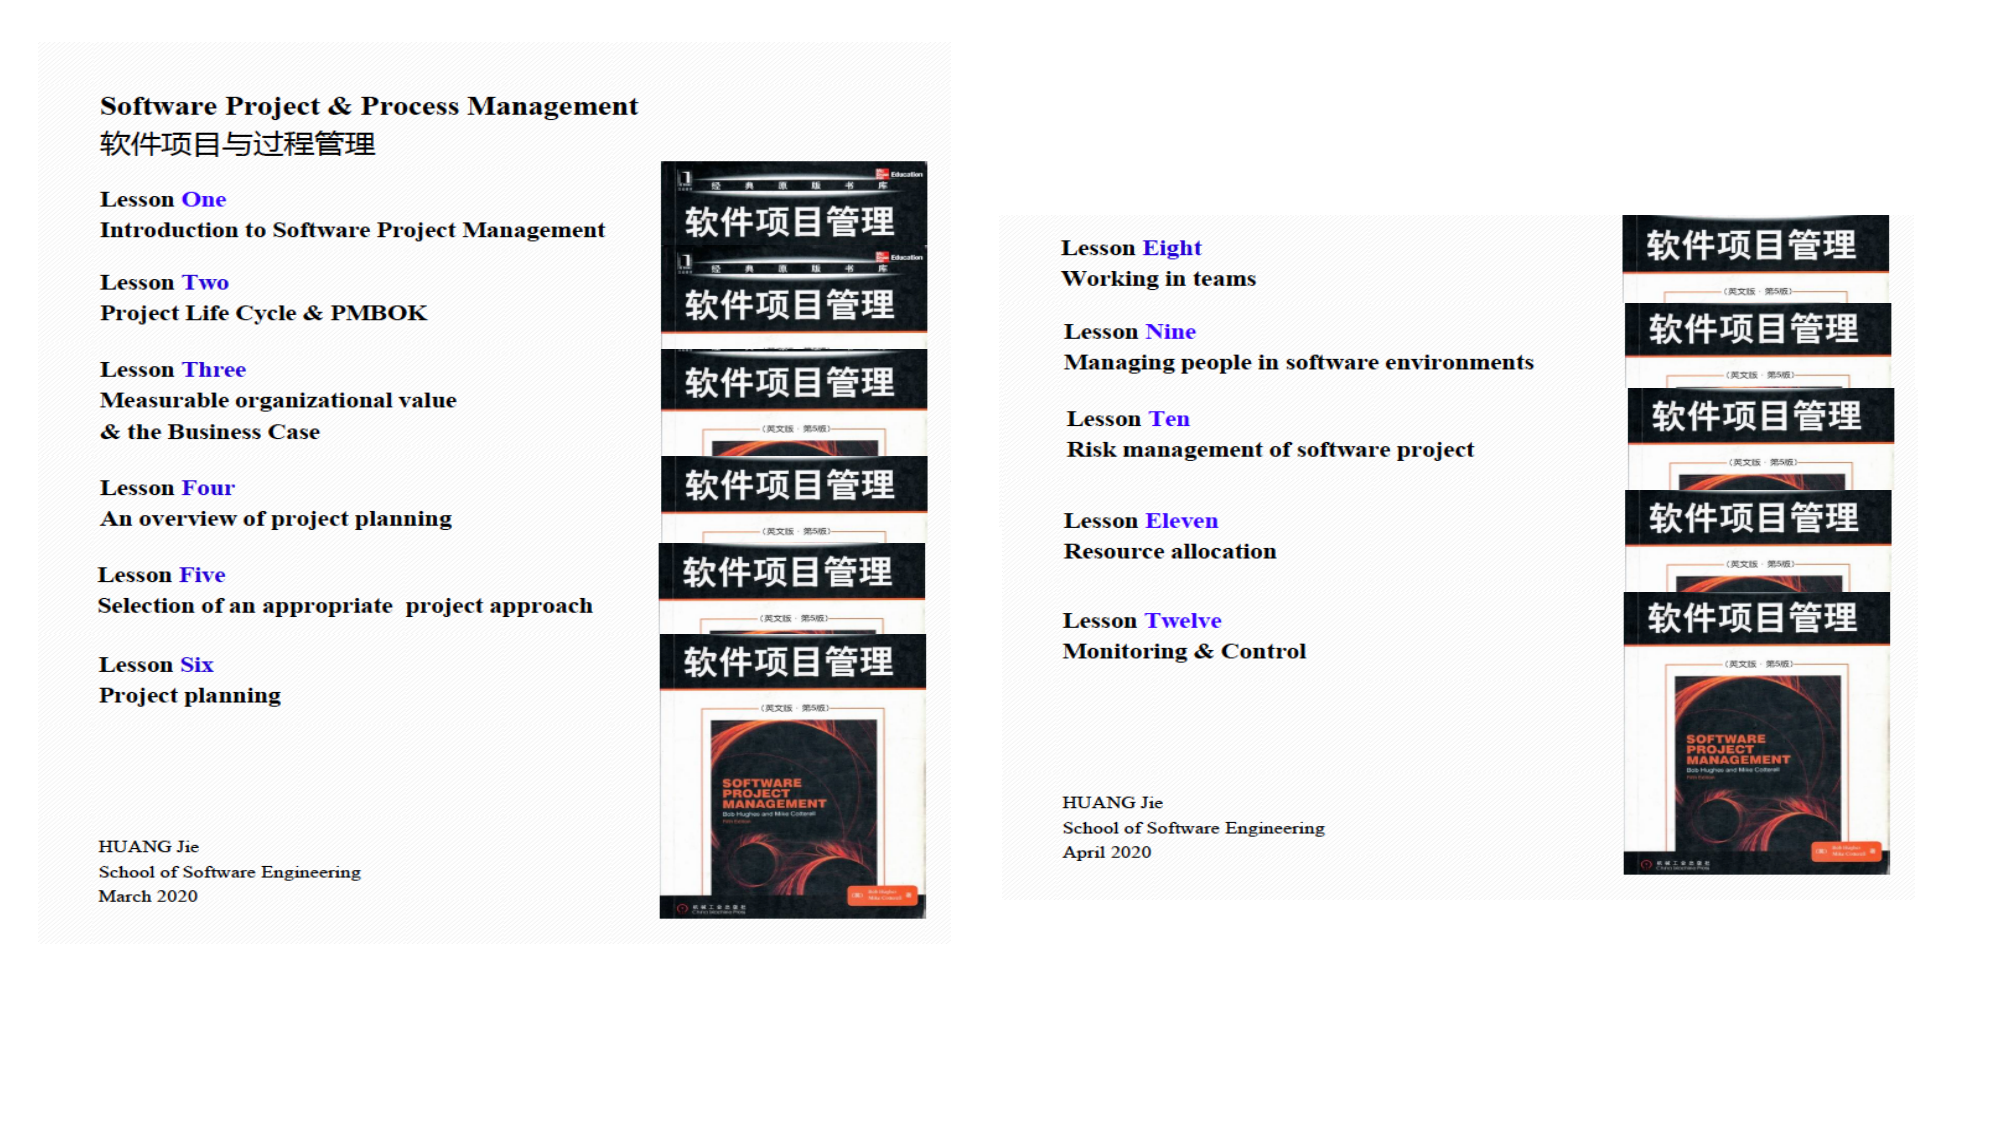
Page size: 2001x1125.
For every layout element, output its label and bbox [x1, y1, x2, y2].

picture [999, 215, 1918, 900]
picture [37, 42, 951, 944]
